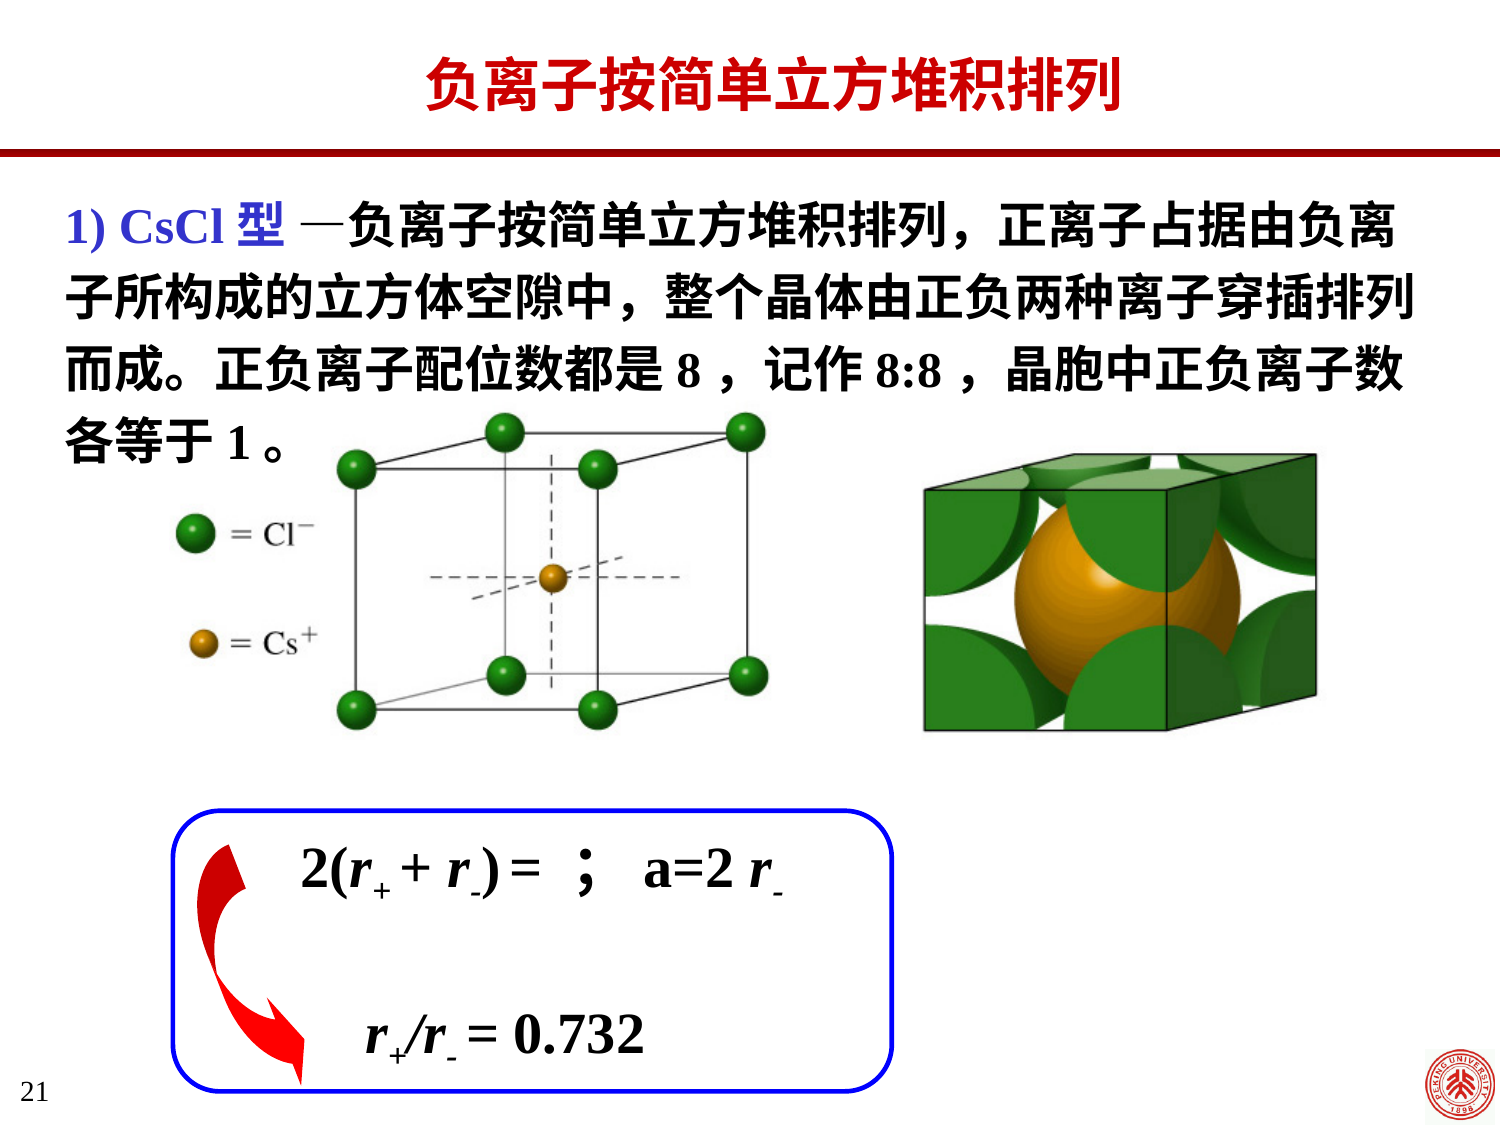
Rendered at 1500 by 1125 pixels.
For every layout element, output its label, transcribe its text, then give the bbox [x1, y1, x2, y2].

text_box [172, 810, 892, 1092]
picture [1425, 1049, 1495, 1125]
text_box 负离子按简单立方堆积排列 [277, 40, 1270, 125]
text_box 1) CsCl型 —负离子按简单立方堆积排列，正离子占据由负离子所构成的立方体空隙中，整个晶体由正负两种离子穿插排列而成。正负离子配位数都是8，记作8:8，晶胞中正负离子数各等于1。 [49, 173, 1447, 477]
picture [169, 399, 1327, 741]
text_box [0, 149, 1500, 157]
slide_number 21 [6, 1072, 50, 1119]
